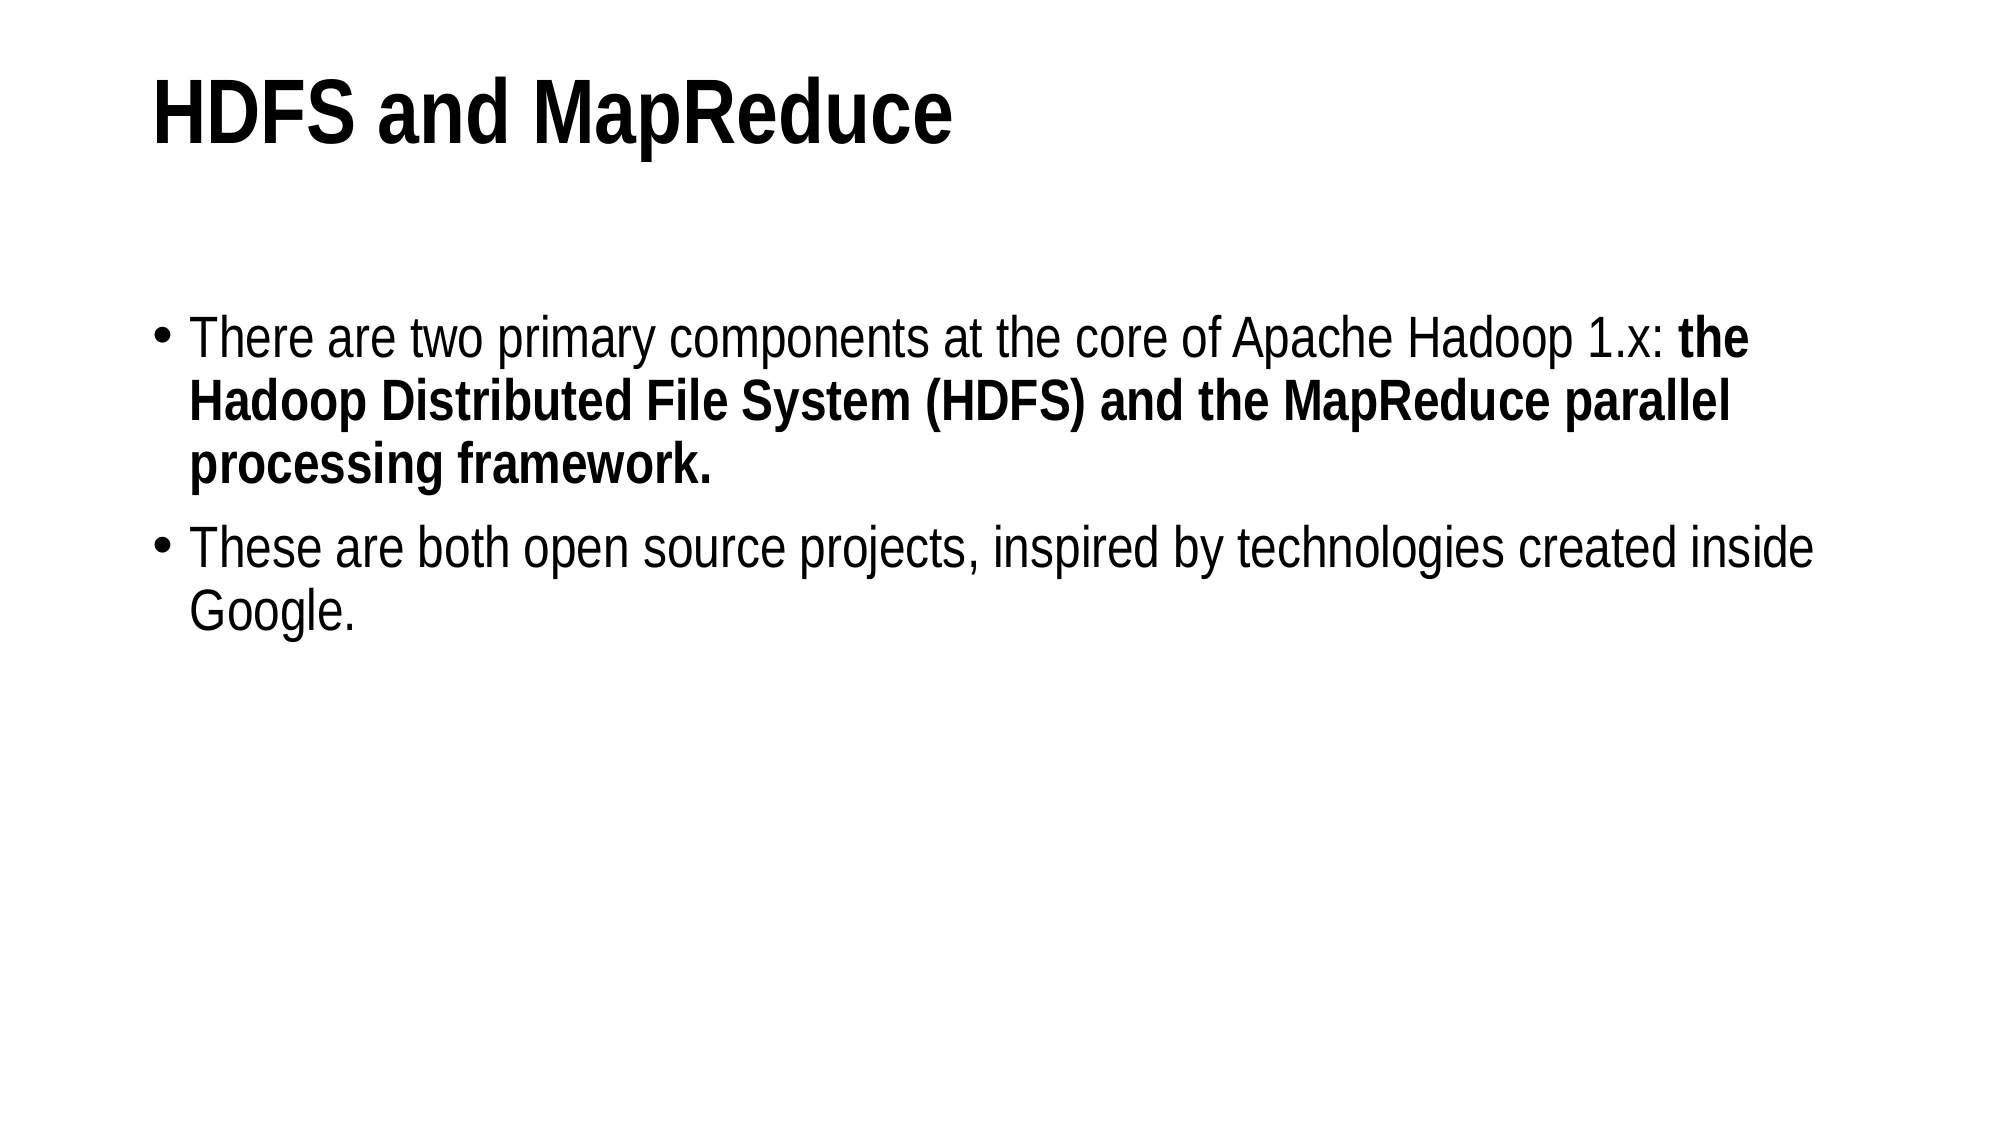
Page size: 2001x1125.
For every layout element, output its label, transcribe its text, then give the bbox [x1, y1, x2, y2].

title HDFS and MapReduce [137, 59, 1863, 278]
list There are two primary components at the core of Apache Hadoop 1.x: the Hadoop Distributed File System (HDFS) and the MapReduce parallel processing framework. These are both open source projects, inspired by technologies created inside Google. [137, 299, 1863, 1014]
